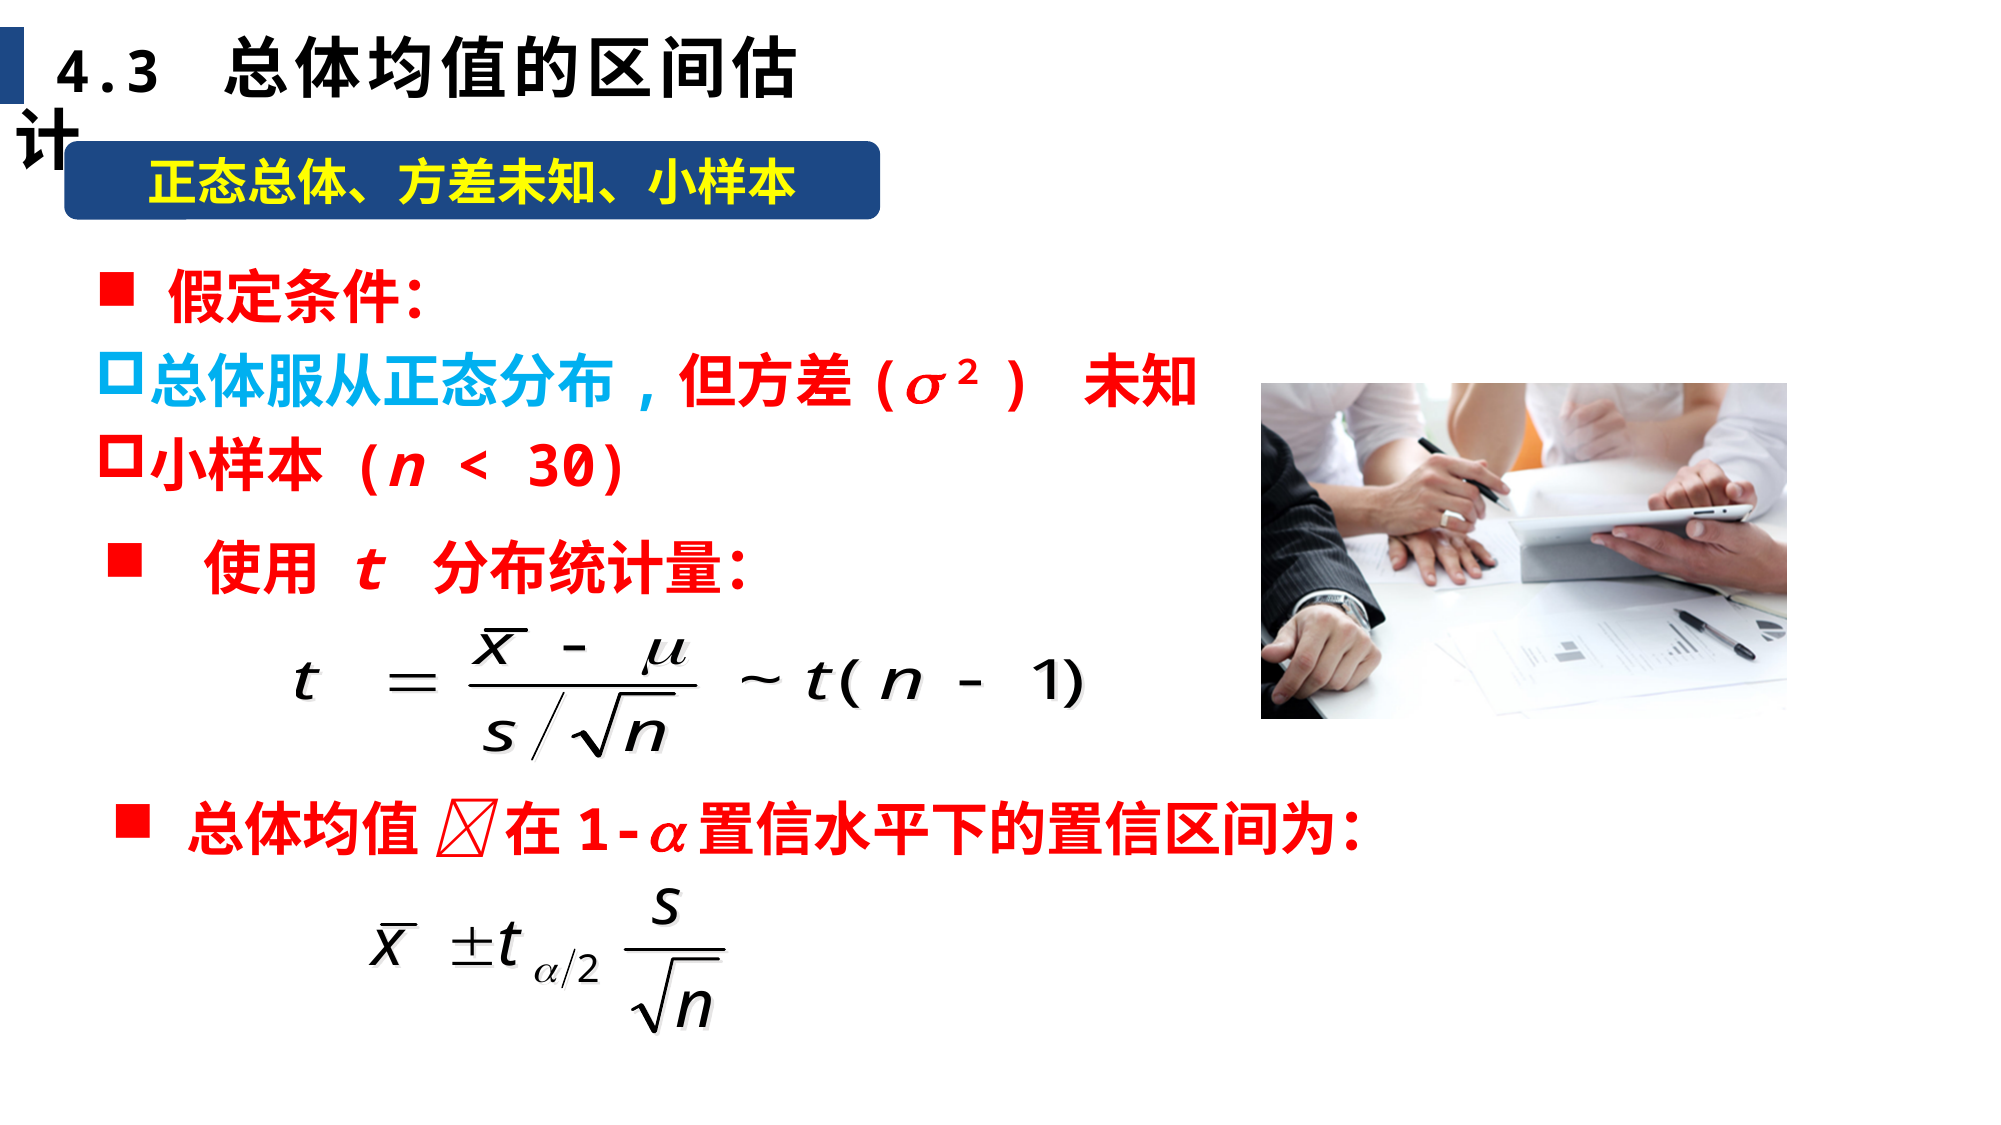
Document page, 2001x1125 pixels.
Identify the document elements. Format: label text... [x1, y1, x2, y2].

text_box 4.3 总体均值的区间估计 [0, 27, 814, 187]
text_box 总体均值  在1-置信水平下的置信区间为： [96, 793, 1914, 871]
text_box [361, 855, 737, 1046]
picture [1261, 382, 1787, 719]
text_box 使用 t 分布统计量： [89, 532, 986, 630]
list 假定条件： 总体服从正态分布,但方差(２) 未知 小样本 (n < 30) [80, 260, 1269, 508]
picture [0, 27, 25, 104]
text_box 正态总体、方差未知、小样本 [64, 141, 881, 220]
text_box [295, 606, 1100, 767]
